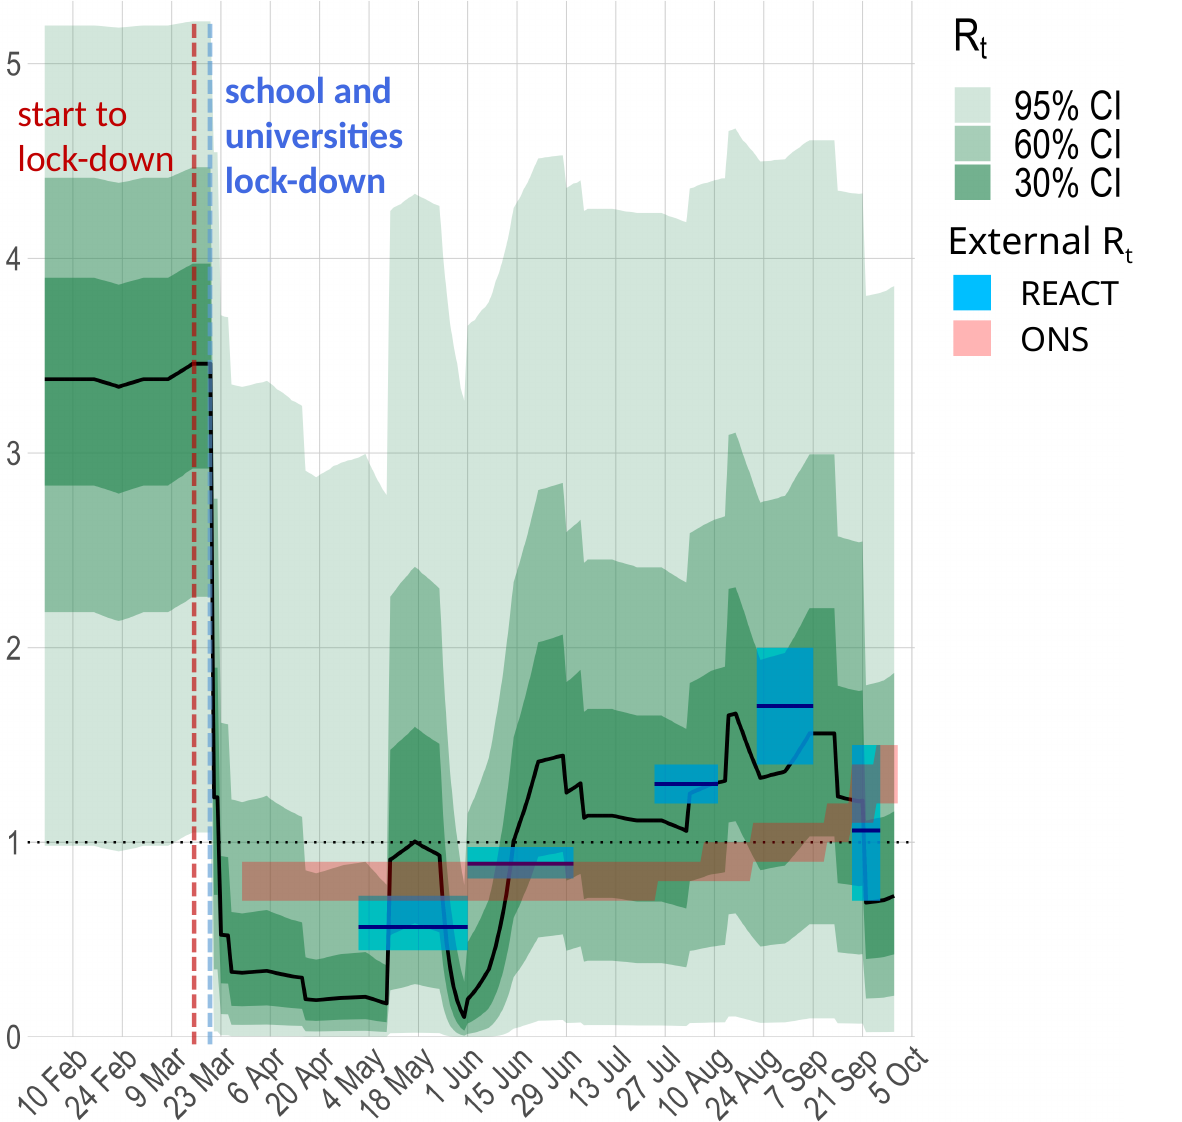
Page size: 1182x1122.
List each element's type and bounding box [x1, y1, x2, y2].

text_box [932, 209, 1181, 366]
picture [0, 0, 1124, 1122]
